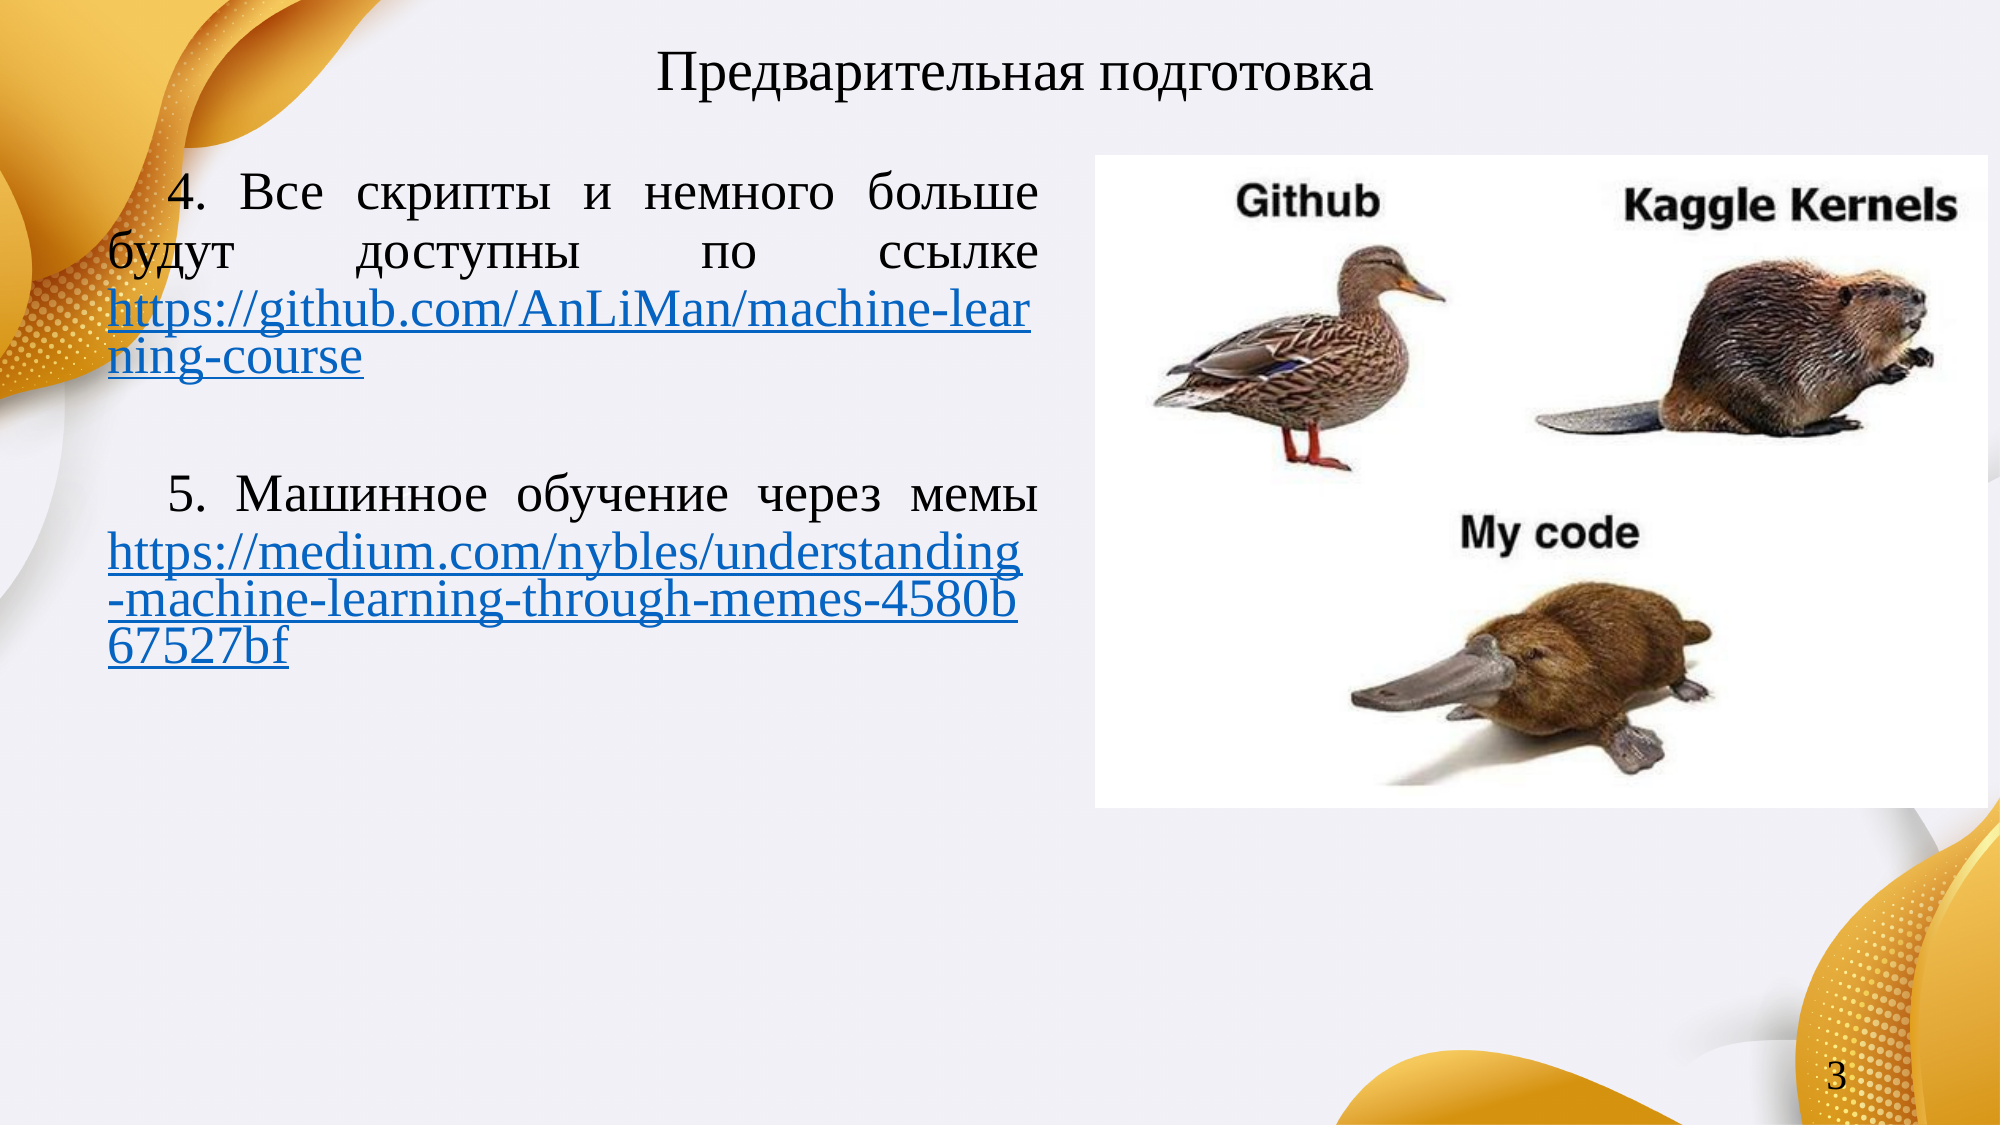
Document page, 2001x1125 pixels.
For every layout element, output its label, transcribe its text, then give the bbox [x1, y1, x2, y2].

slide_number 3 [1412, 1042, 1863, 1103]
title Предварительная подготовка [152, 22, 1878, 121]
picture [0, 0, 2000, 1125]
list 4. Все скрипты и немного больше будут доступны по ссылке https://github.com/AnLiMan/machine-learning-course 5. Машинное обучение через мемы https://medium.com/nybles/understanding-machine-learning-through-memes-4580b67527bf [93, 155, 1056, 903]
